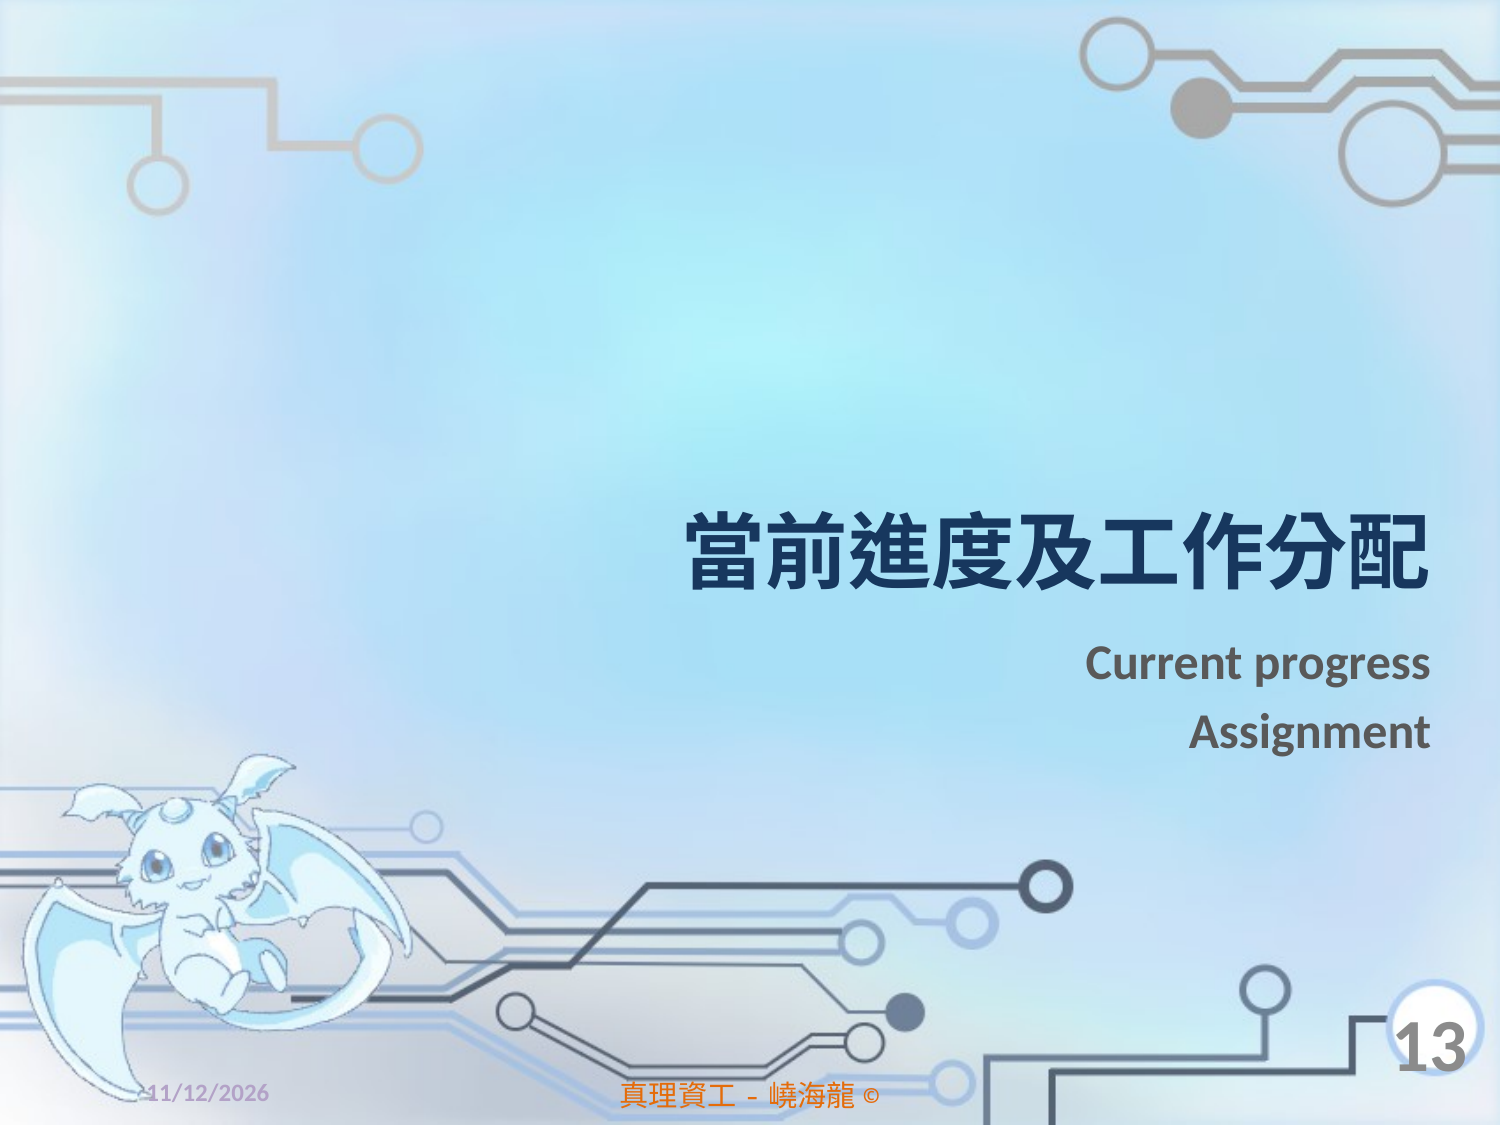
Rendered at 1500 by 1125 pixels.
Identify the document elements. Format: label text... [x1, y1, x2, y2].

picture [0, 0, 1500, 1125]
list Current progress Assignment [171, 621, 1447, 868]
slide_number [0, 1061, 285, 1122]
title 當前進度及工作分配 [171, 491, 1447, 621]
slide_number 13 [1132, 1011, 1483, 1072]
footer 真理資工-嶢海龍© [512, 1065, 988, 1125]
